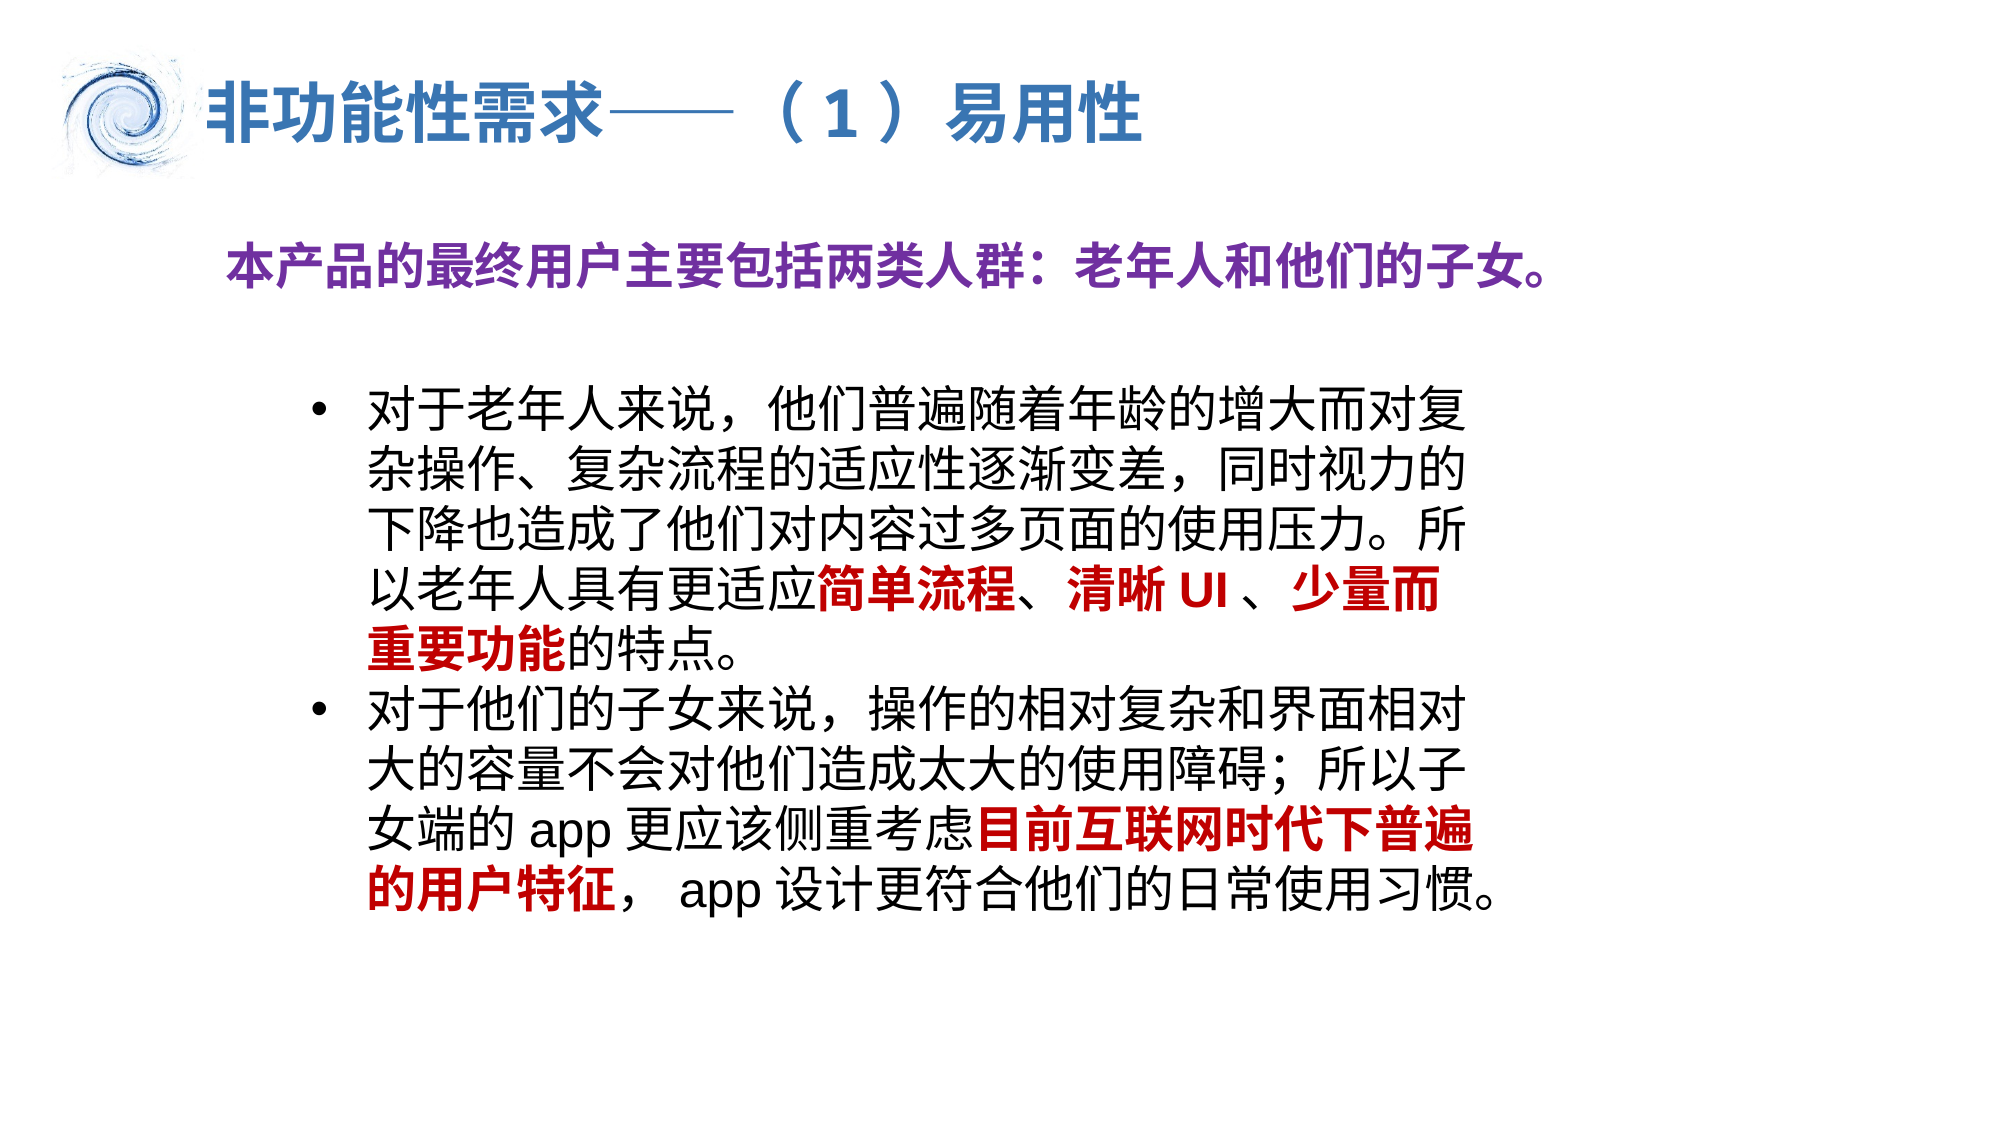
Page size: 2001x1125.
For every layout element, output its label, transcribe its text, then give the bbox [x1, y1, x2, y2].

text_box 本产品的最终用户主要包括两类人群：老年人和他们的子女。 [210, 227, 1591, 303]
text_box 对于老年人来说，他们普遍随着年龄的增大而对复杂操作、复杂流程的适应性逐渐变差，同时视力的下降也造成了他们对内容过多页面的使用压力。所以老年人具有更适应简单流程、清晰UI、少量而重要功能的特点。 对于他们的子女来说，操作的相对复杂和界面相对大的容量不会对他们造成太大的使用障碍；所以子女端的app更应该侧重考虑目前互联网时代下普遍的用户特征，app设计更符合他们的日常使用习惯。 [295, 370, 1505, 971]
picture [51, 44, 204, 179]
text_box 非功能性需求——（1）易用性 [204, 63, 1160, 159]
